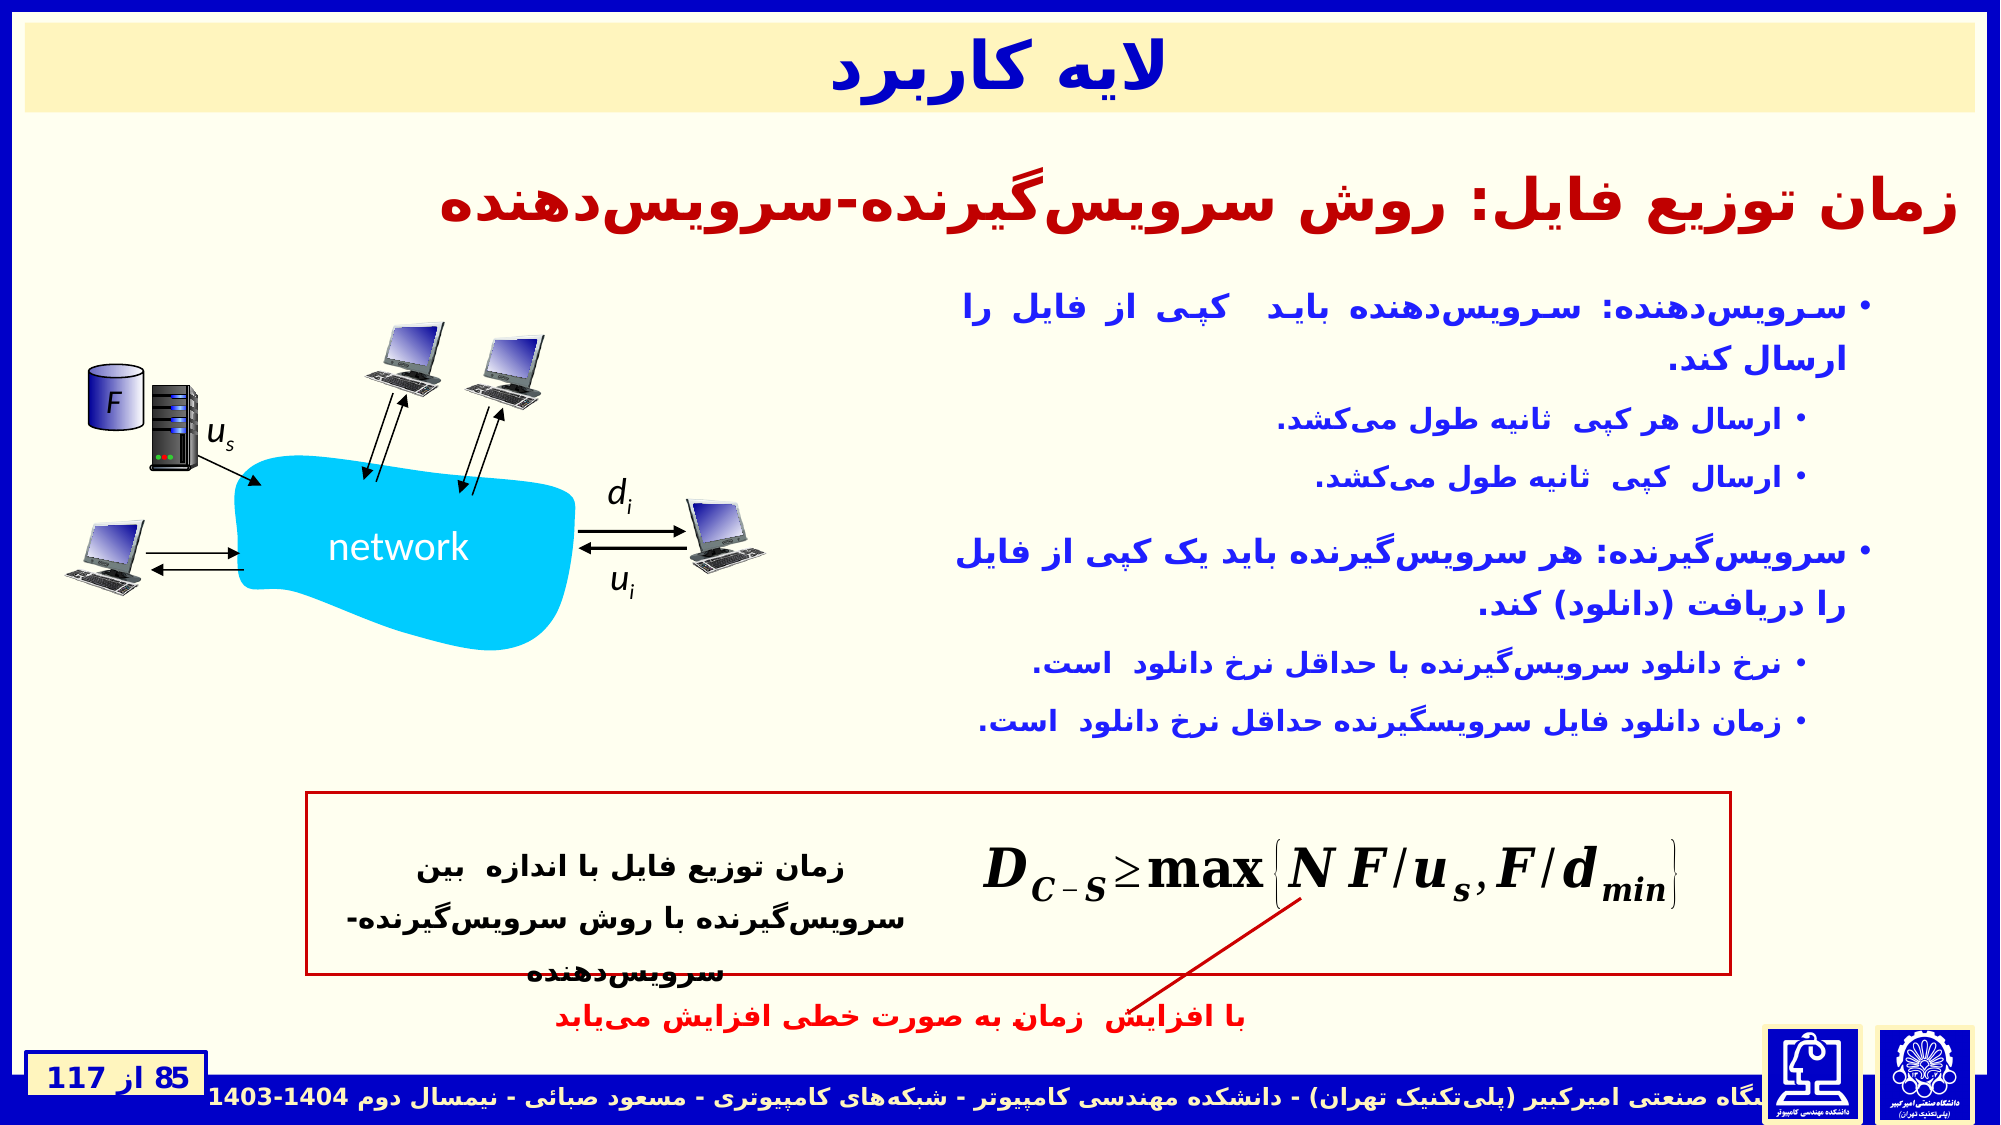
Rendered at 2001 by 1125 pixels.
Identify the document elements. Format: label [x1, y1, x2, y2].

text_box [44, 318, 786, 653]
text_box [306, 792, 1731, 975]
text_box [0, 0, 2000, 1125]
